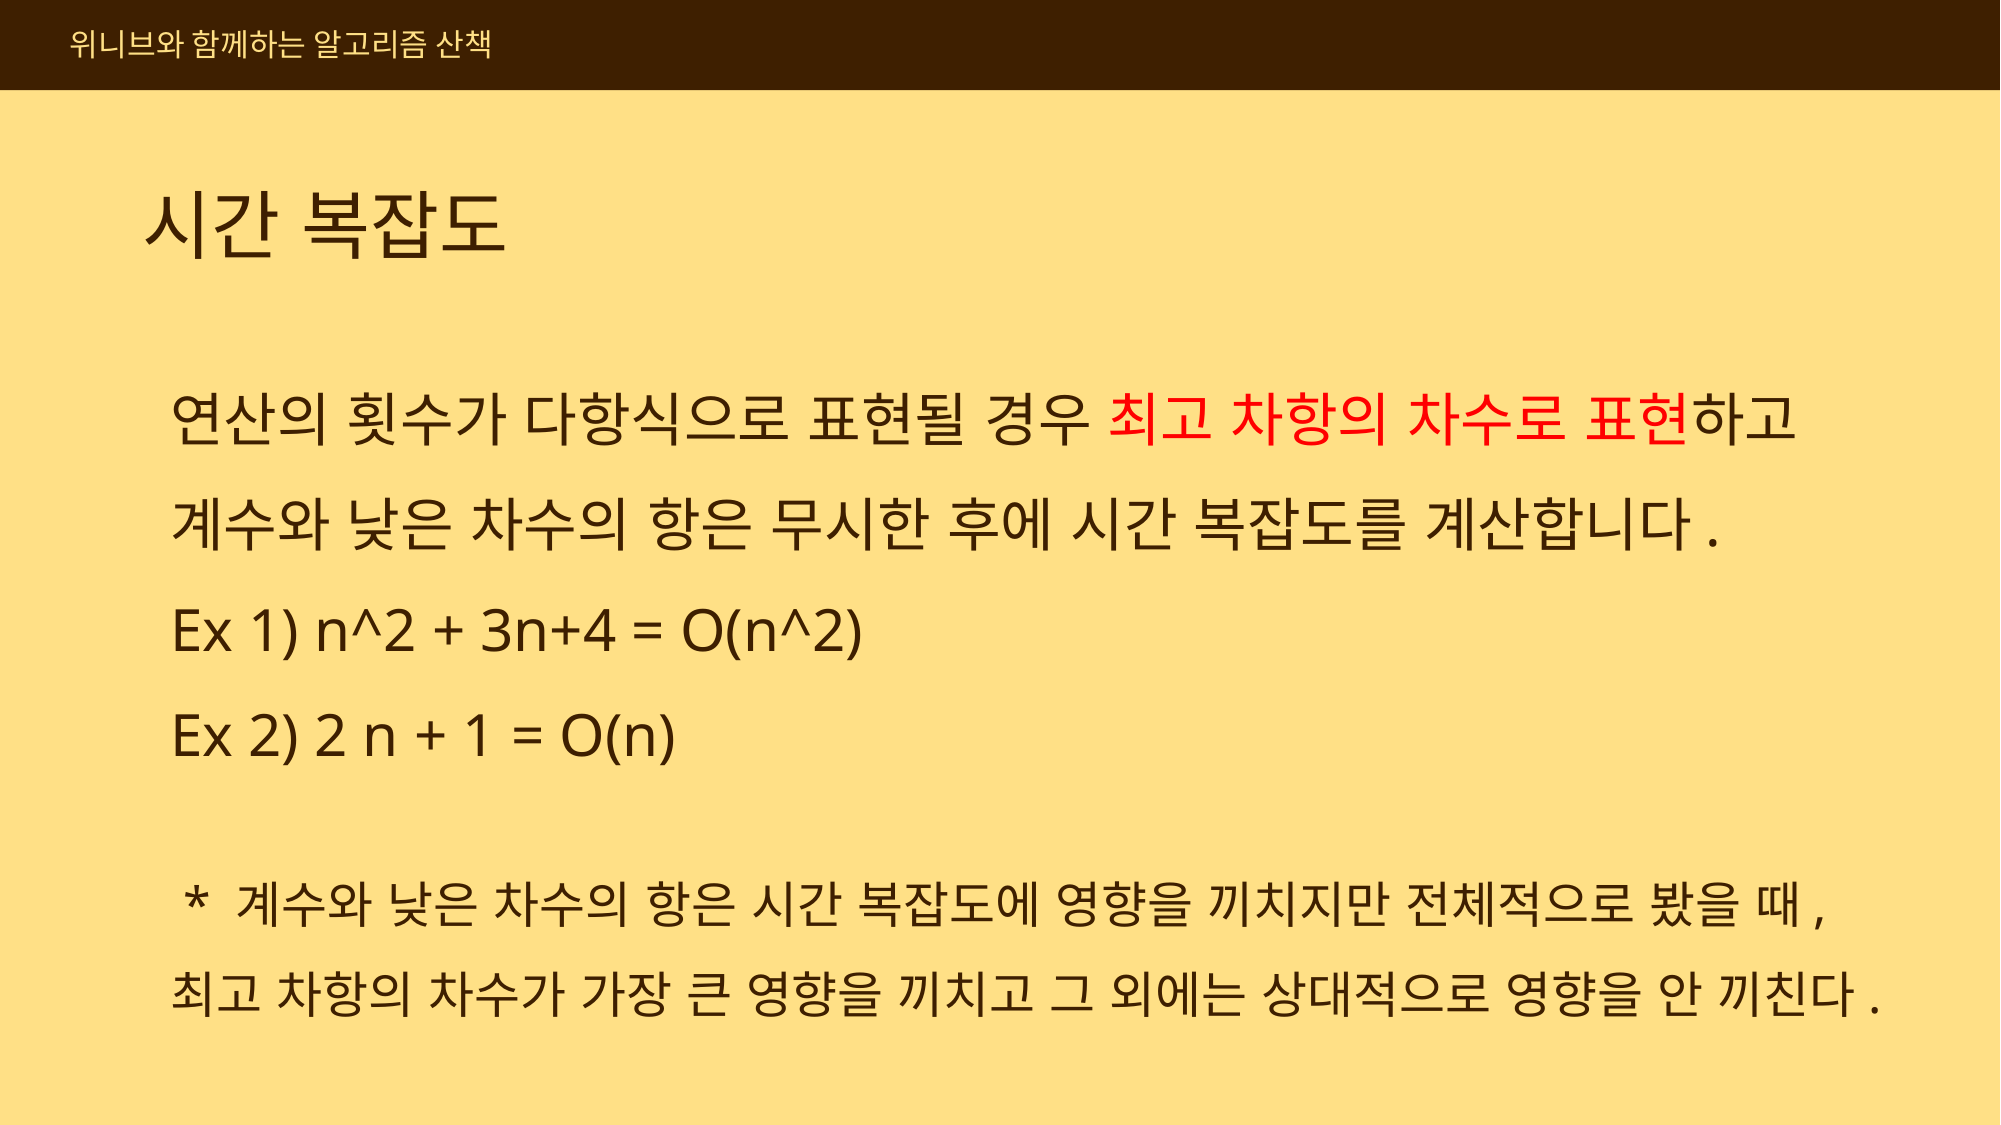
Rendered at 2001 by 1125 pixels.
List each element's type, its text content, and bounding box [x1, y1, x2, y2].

text_box [0, 0, 2000, 91]
text_box * 계수와 낮은 차수의 항은 시간 복잡도에 영향을 끼치지만 전체적으로 봤을 때, 최고 차항의 차수가 가장 큰 영향을 끼치고 그 외에는 상대적으로 영향을 안 끼친다. [155, 836, 1911, 1032]
text_box 시간 복잡도 [127, 171, 524, 277]
text_box 연산의 횟수가 다항식으로 표현될 경우 최고 차항의 차수로 표현하고 계수와 낮은 차수의 항은 무시한 후에 시간 복잡도를 계산합니다. Ex 1) n^2 + 3n+4 = O(n^2) Ex 2) 2 n + 1 = O(n) [155, 340, 1927, 776]
text_box 위니브와 함께하는 알고리즘 산책 [54, 17, 805, 71]
